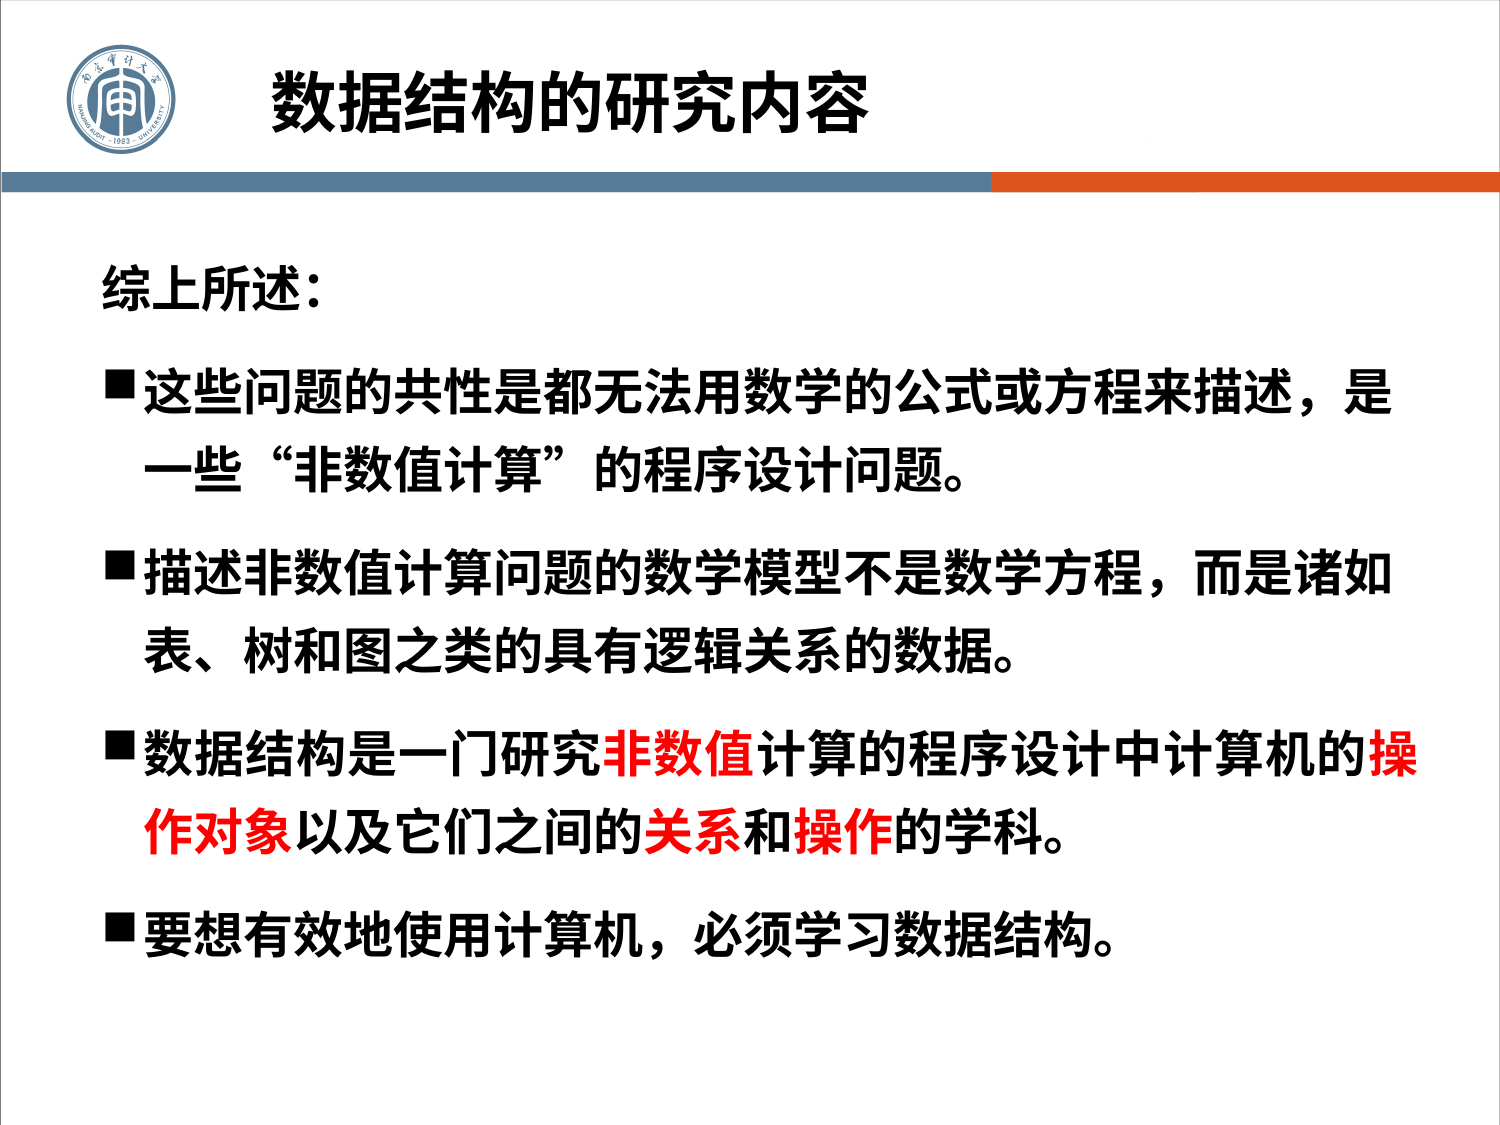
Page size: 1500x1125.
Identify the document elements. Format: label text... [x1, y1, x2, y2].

text_box 数据结构的研究内容 [255, 53, 1166, 148]
picture [0, 0, 1500, 1125]
list 综上所述： 这些问题的共性是都无法用数学的公式或方程来描述，是一些“非数值计算”的程序设计问题。 描述非数值计算问题的数学模型不是数学方程，而是诸如表、树和图之类的具有逻辑关系的数据。 数据结构是一门研究非数值计算的程序设计中计算机的操作对象以及它们之间的关系和操作的学科。 要想有效地使用计算机，必须学习数据结构。 [86, 232, 1434, 989]
